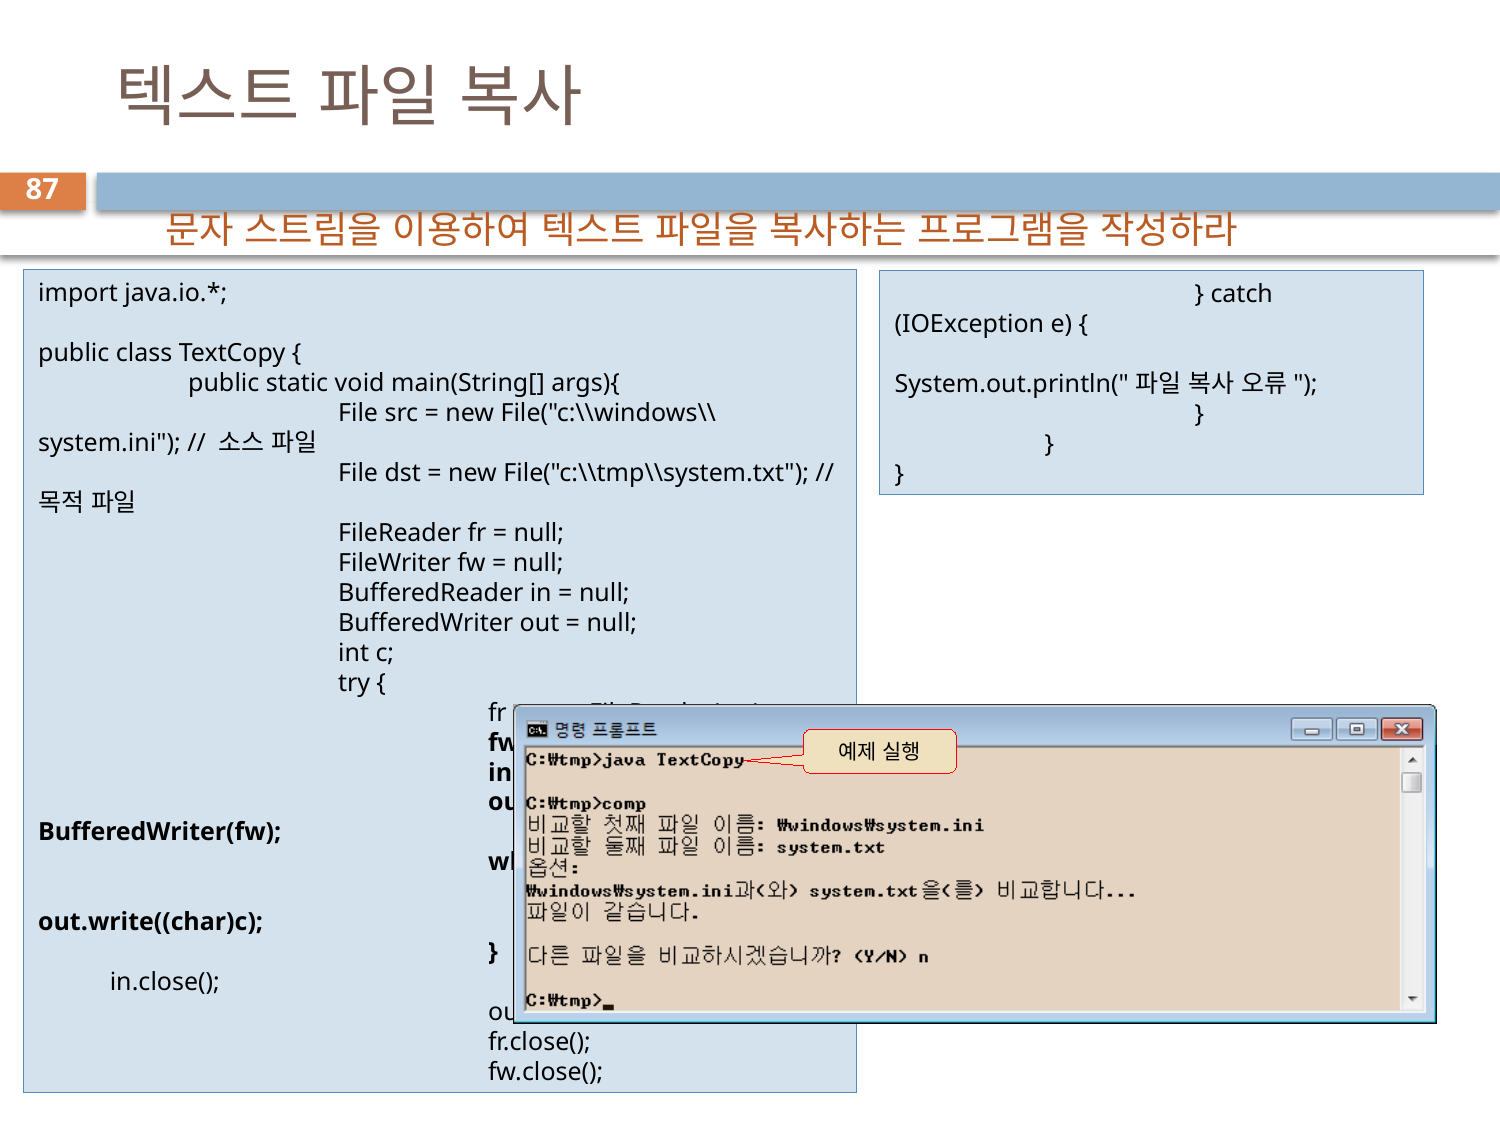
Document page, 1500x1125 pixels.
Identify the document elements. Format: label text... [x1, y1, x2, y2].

text_box } catch (IOException e) { System.out.println("파일 복사 오류"); } } } [879, 270, 1424, 495]
picture [513, 703, 1437, 1024]
text_box import java.io.*; public class TextCopy { public static void main(String[] args){ File src = new File("c:\\windows\\system.ini"); // 소스 파일 File dst = new File("c:\\tmp\\system.txt"); // 목적 파일 FileReader fr = null; FileWriter fw = null; BufferedReader in = null; BufferedWriter out = null; int c; try { fr = new FileReader(src); fw = new FileWriter(dst); in = new BufferedReader(fr); out = new BufferedWriter(fw); while ((c = in.read()) != -1) { out.write((char)c); } in.close(); out.close(); fr.close(); fw.close(); [23, 269, 857, 1093]
text_box [0, 0, 1500, 75]
title 텍스트 파일 복사 [100, 75, 1438, 149]
text_box 문자 스트림을 이용하여 텍스트 파일을 복사하는 프로그램을 작성하라 [150, 199, 1254, 259]
slide_number 87 [0, 170, 87, 211]
